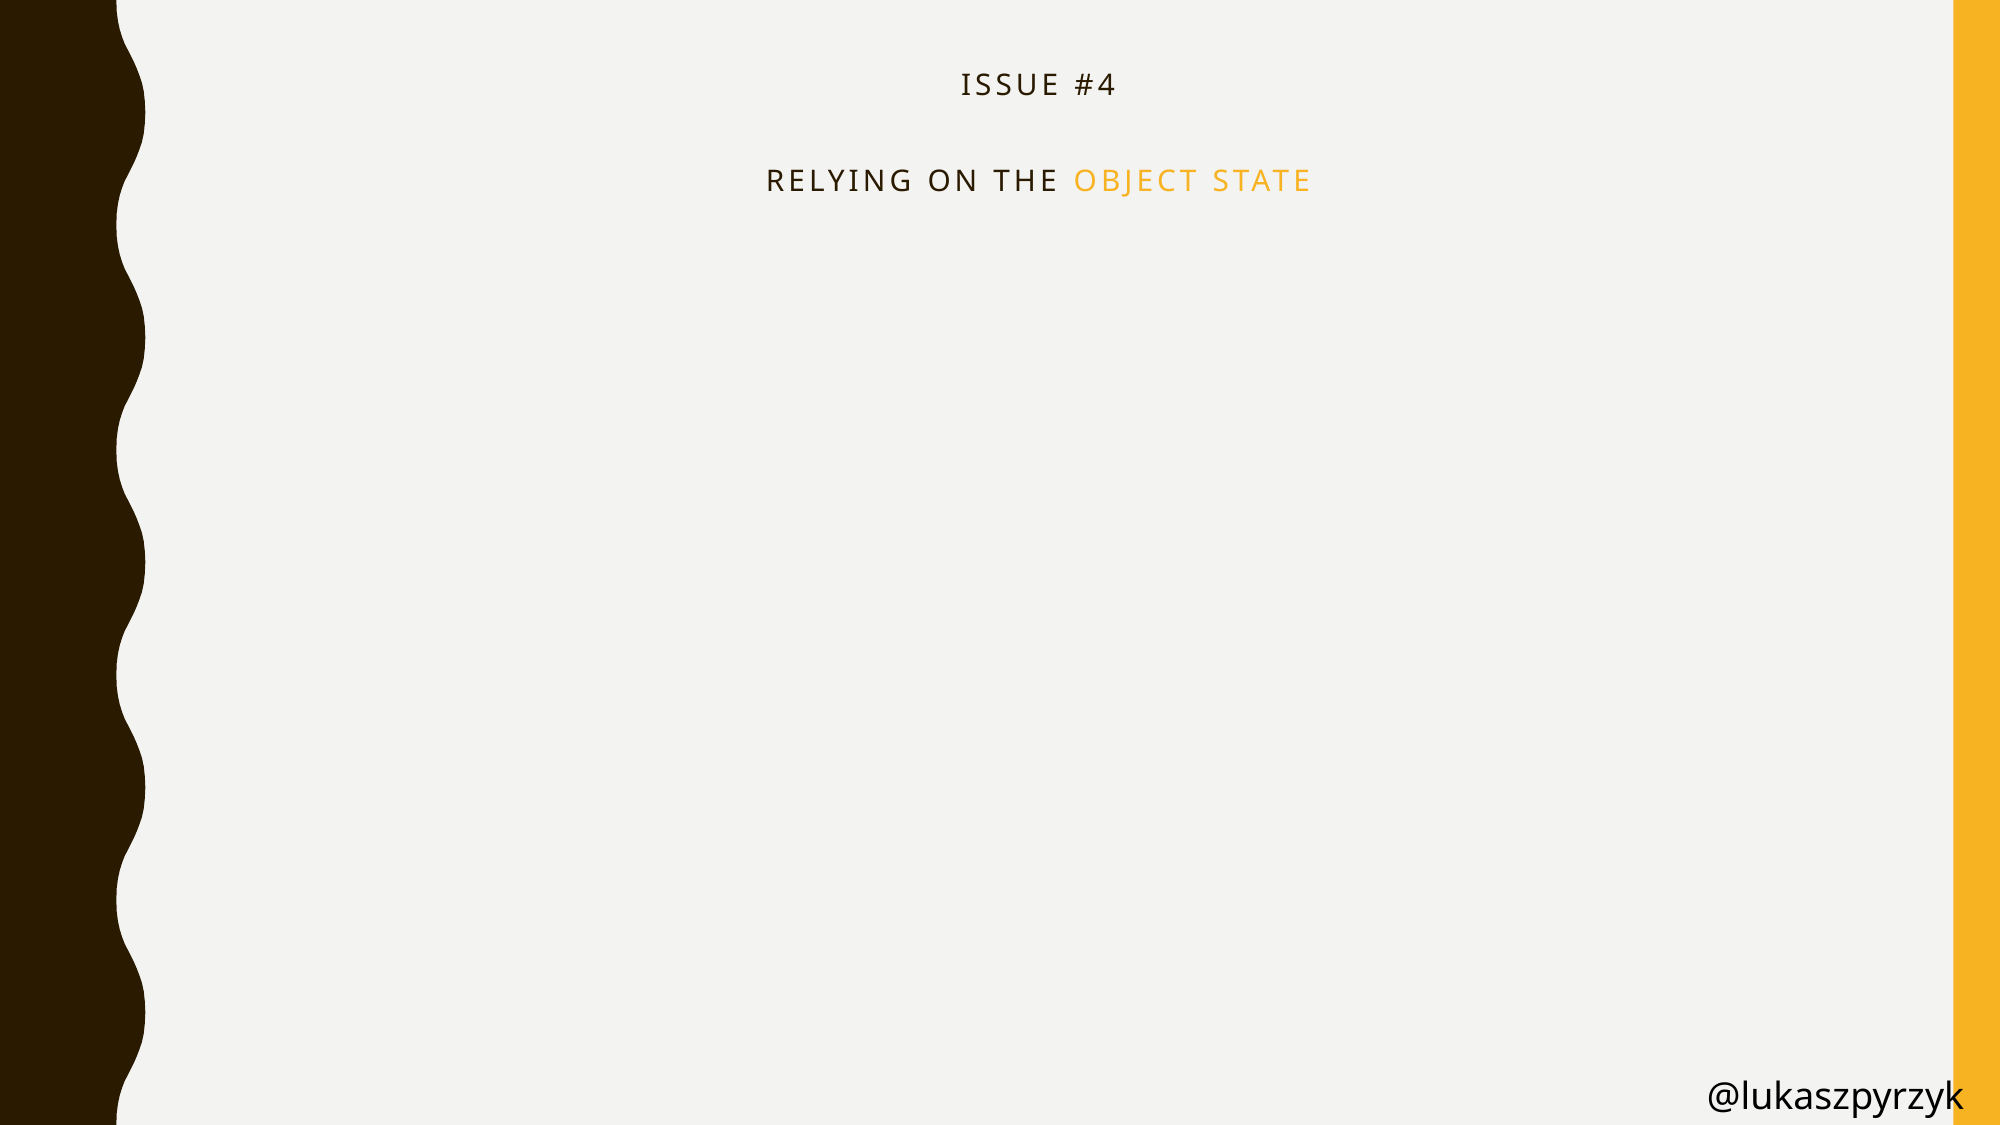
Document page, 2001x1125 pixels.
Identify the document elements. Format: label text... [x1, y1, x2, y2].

title Issue #4 Relying on the object state [205, 62, 1875, 308]
text_box @lukaszpyrzyk [1692, 1064, 2000, 1125]
